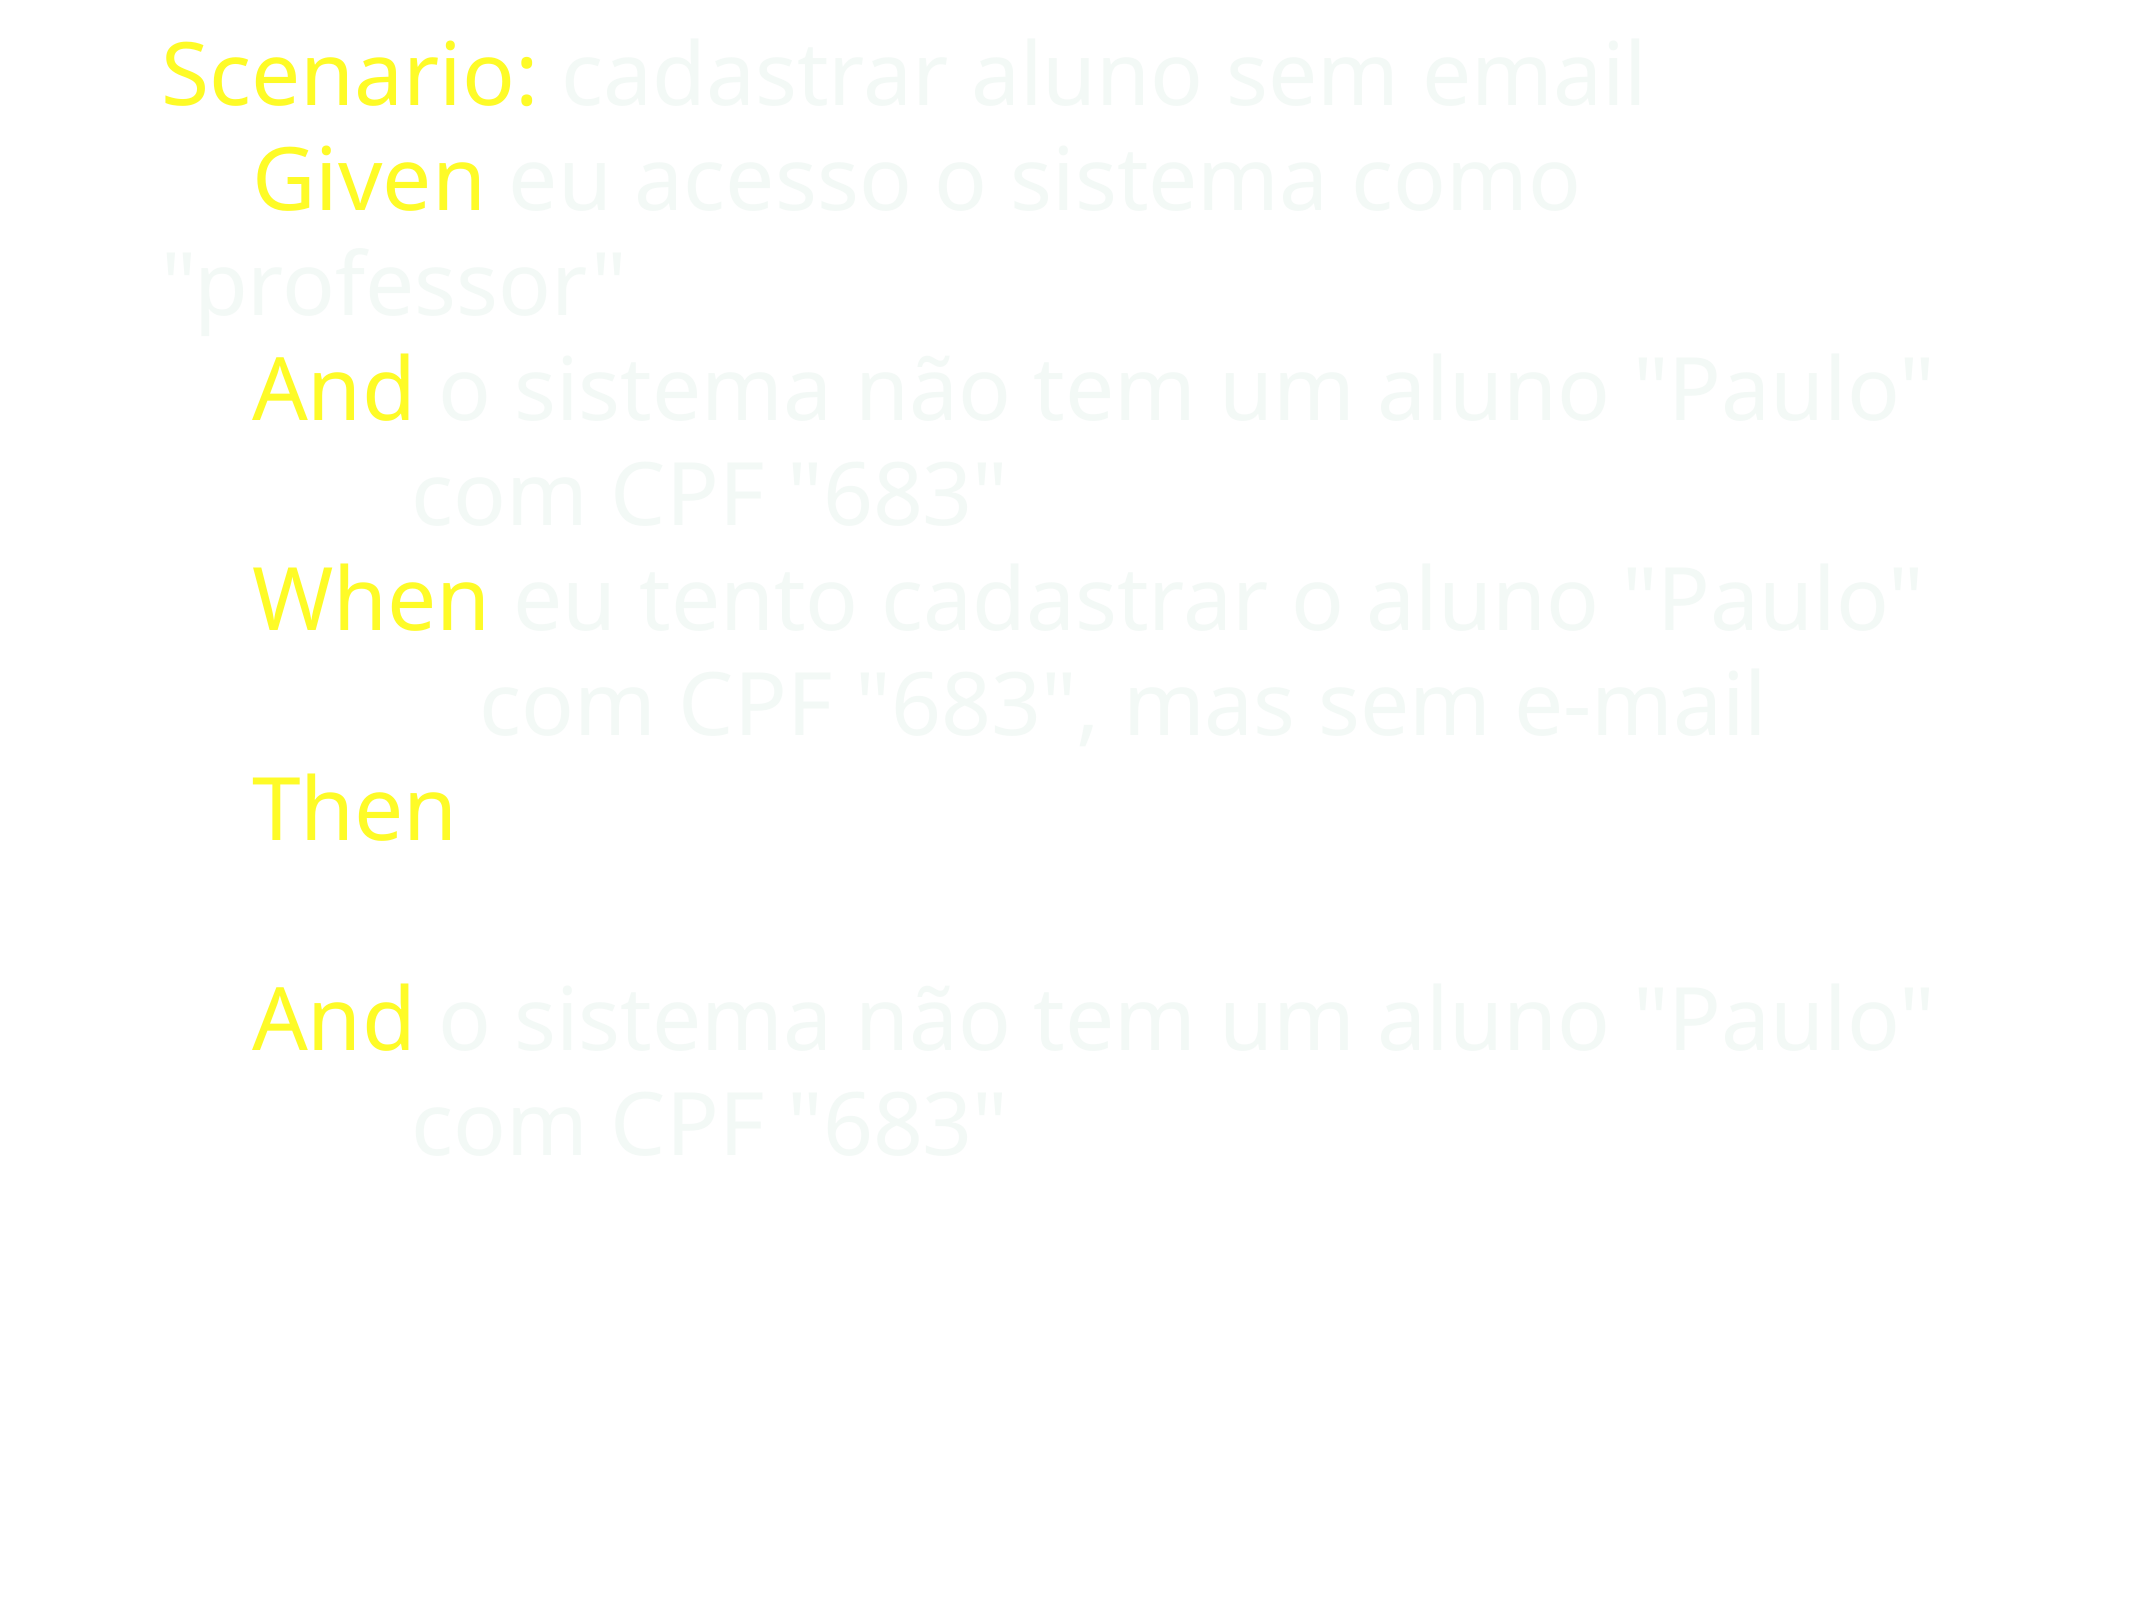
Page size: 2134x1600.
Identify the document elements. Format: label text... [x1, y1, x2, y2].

text_box Scenario: cadastrar aluno sem email Given eu acesso o sistema como "professor" And o sistema não tem um aluno "Paulo" com CPF "683" When eu tento cadastrar o aluno "Paulo" com CPF "683", mas sem e-mail Then o servidor retorna uma mensagem de erro sobre ausência de email And o sistema não tem um aluno "Paulo" com CPF "683" [152, 9, 1981, 1286]
